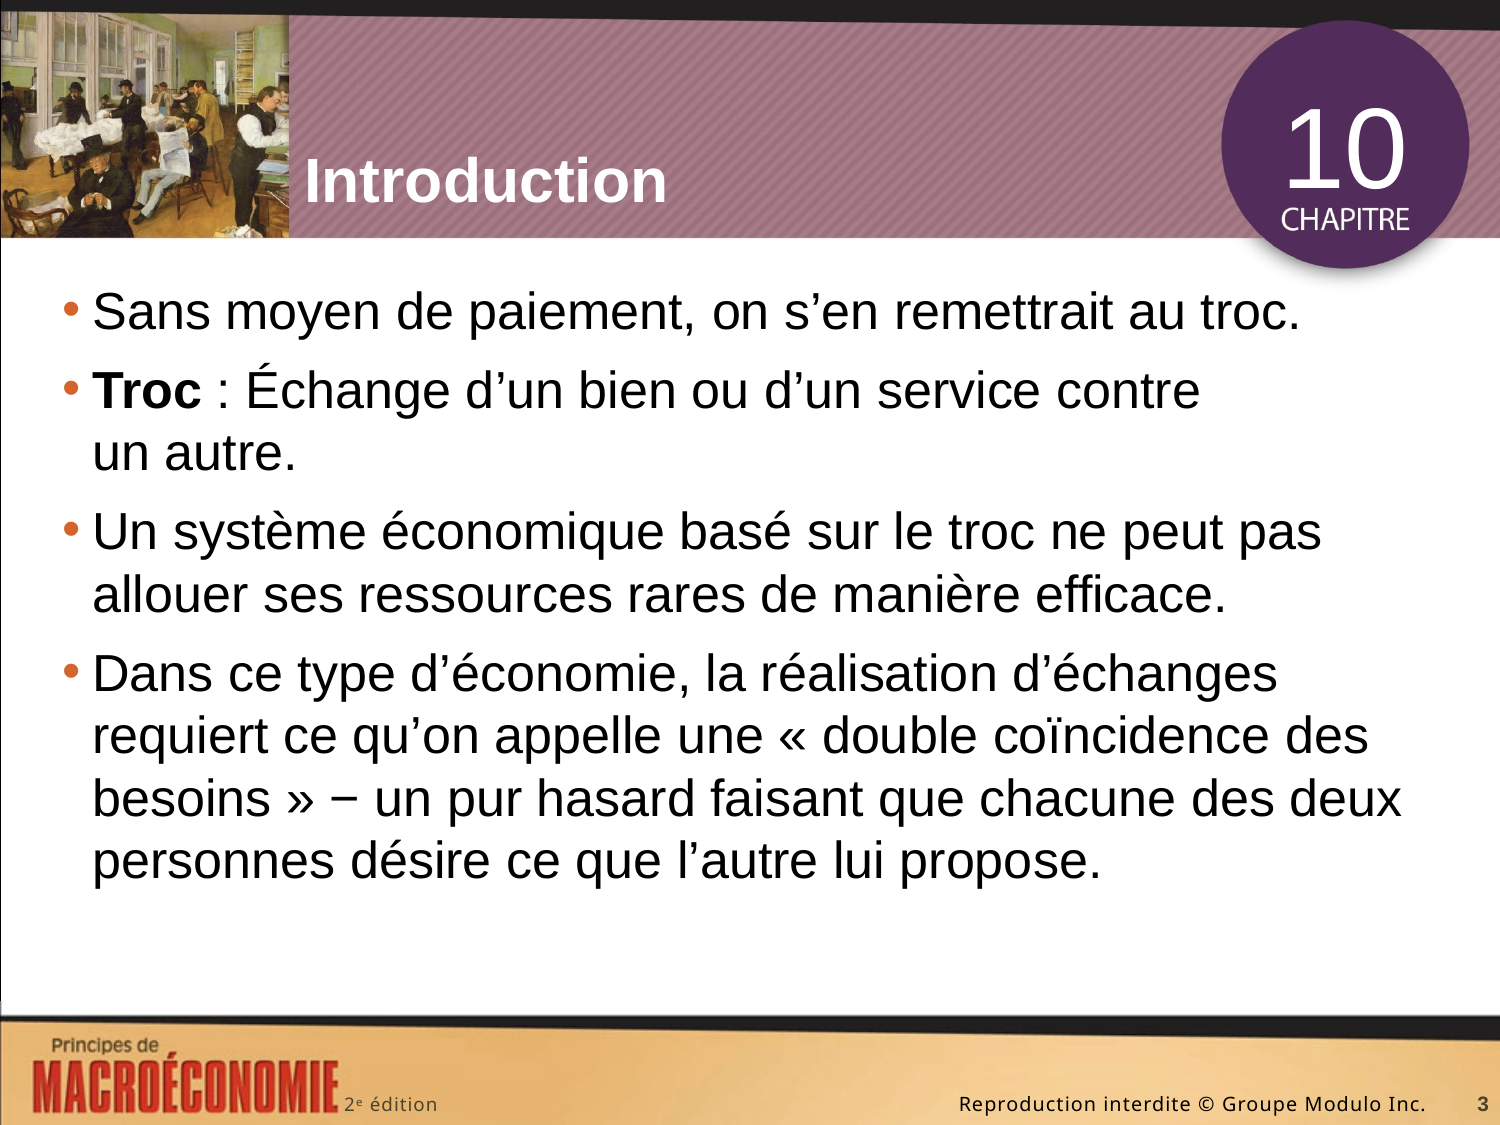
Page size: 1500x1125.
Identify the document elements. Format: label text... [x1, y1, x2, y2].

list 10 [1217, 66, 1473, 232]
picture [0, 0, 1500, 1125]
list Sans moyen de paiement, on s’en remettrait au troc. Troc : Échange d’un bien ou d’un service contre un autre. Un système économique basé sur le troc ne peut pas allouer ses ressources rares de manière efficace. Dans ce type d’économie, la réalisation d’échanges requiert ce qu’on appelle une « double coïncidence des besoins » − un pur hasard faisant que chacune des deux personnes désire ce que l’autre lui propose. [17, 269, 1463, 1000]
picture [1412, 1102, 1417, 1110]
title Introduction [304, 32, 1219, 223]
slide_number 3 [1417, 1070, 1489, 1125]
